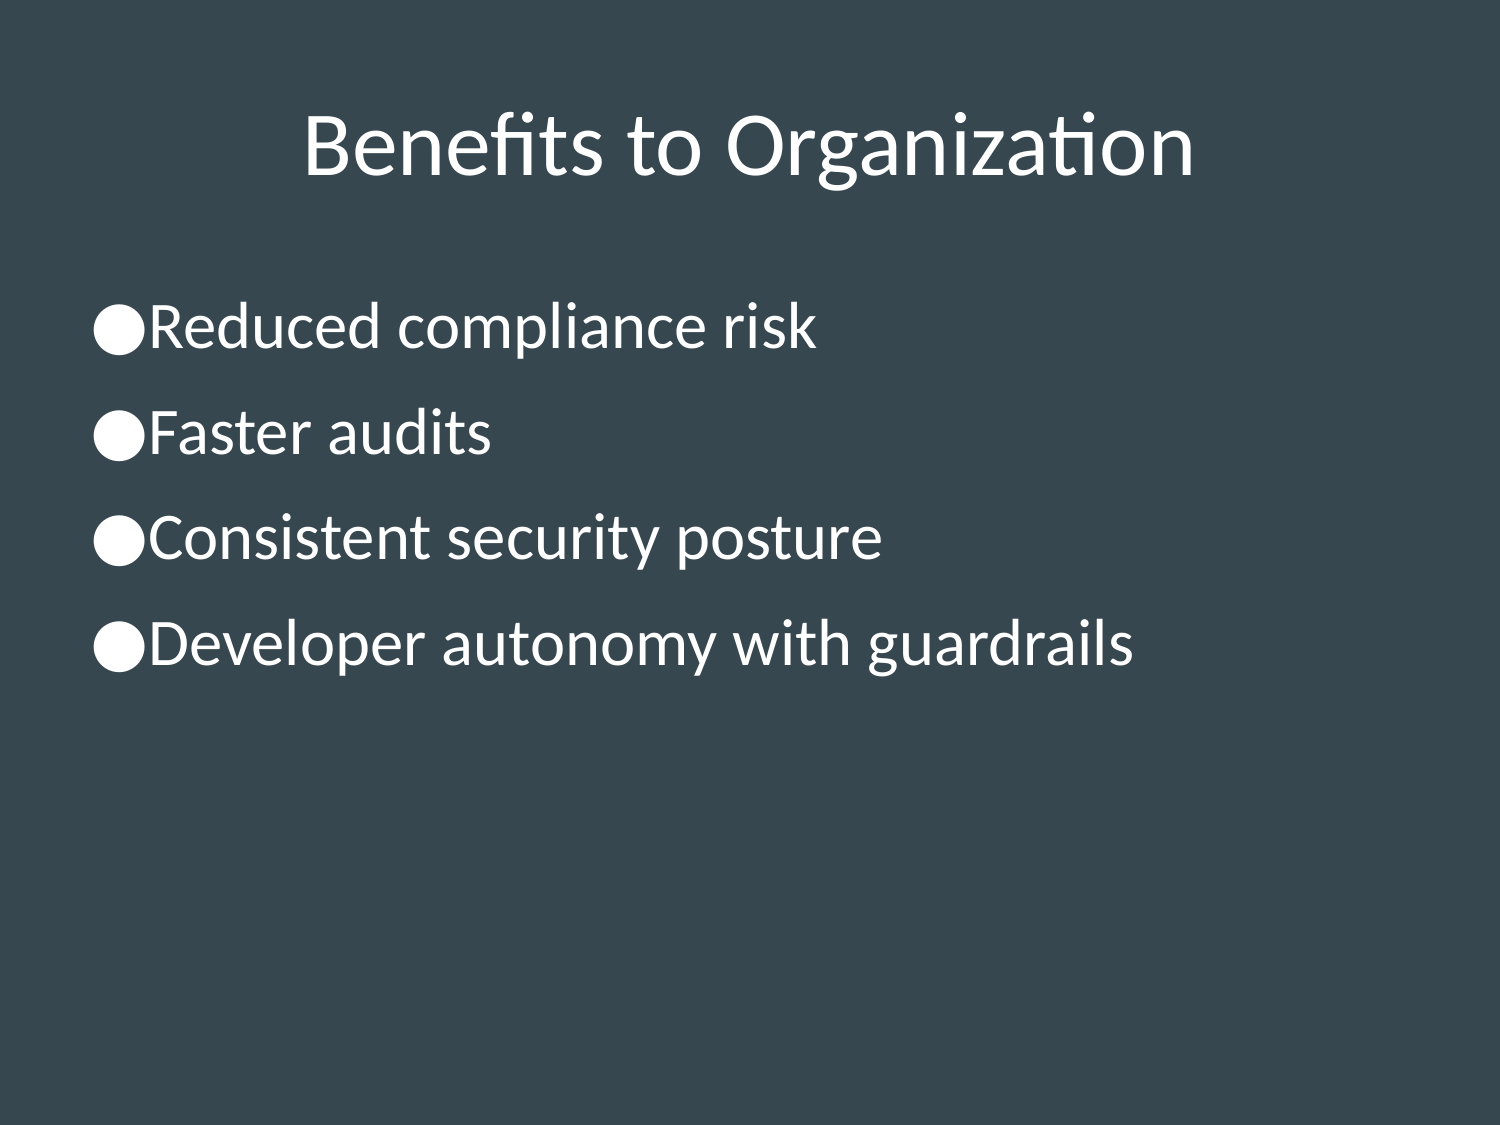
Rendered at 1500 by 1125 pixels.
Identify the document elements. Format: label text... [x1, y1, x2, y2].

list Reduced compliance risk Faster audits Consistent security posture Developer autonomy with guardrails [75, 262, 1425, 1005]
title Benefits to Organization [75, 45, 1425, 233]
